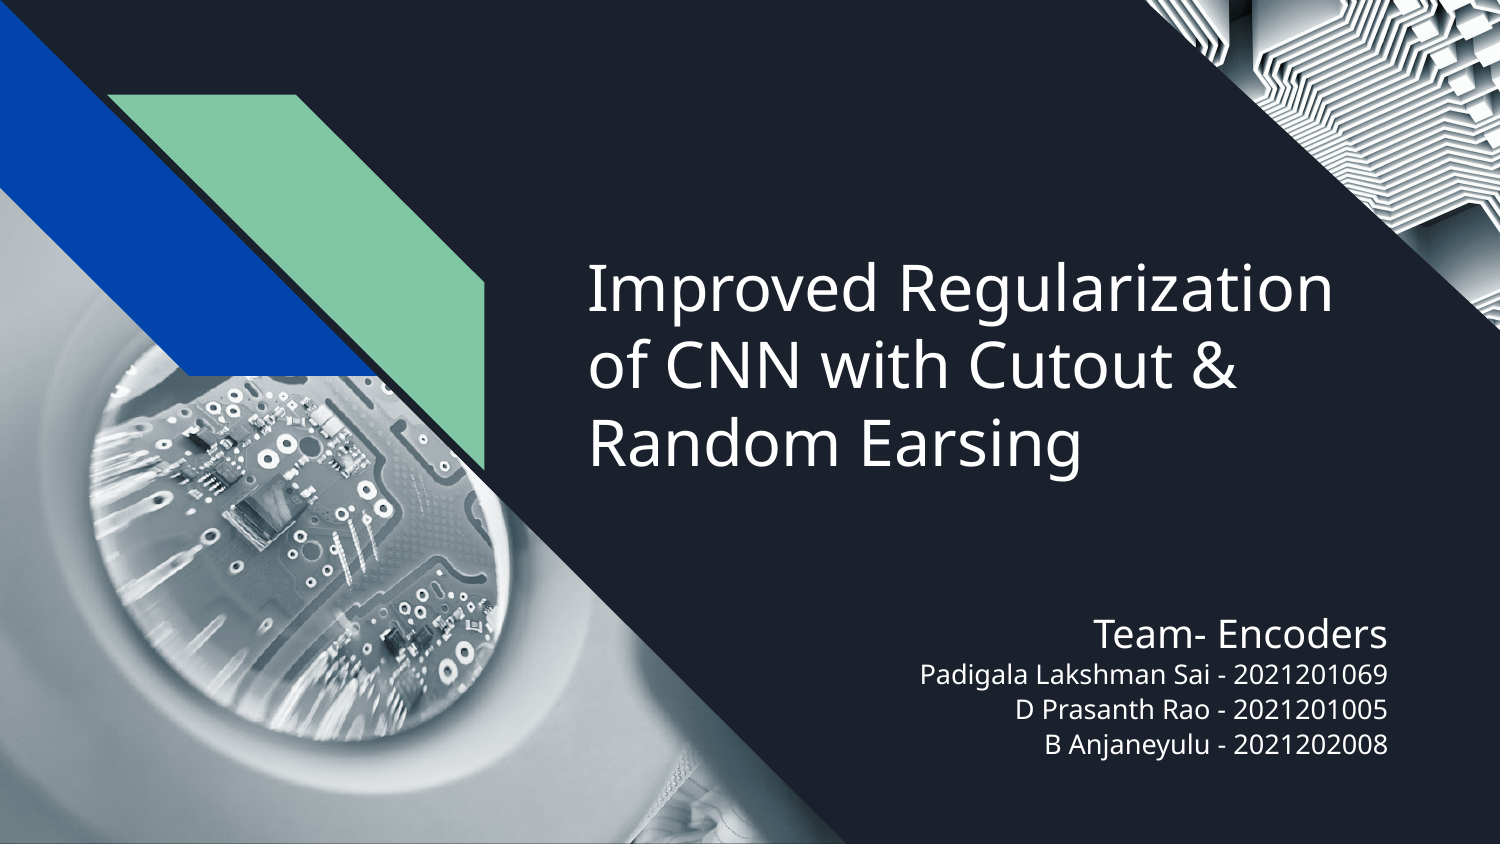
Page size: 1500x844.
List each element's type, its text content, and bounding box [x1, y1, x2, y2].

title Improved Regularization of CNN with Cutout & Random Earsing [572, 231, 1396, 568]
picture [0, 189, 847, 844]
subtitle Team- Encoders Padigala Lakshman Sai - 2021201069 D Prasanth Rao - 2021201005 B Anjaneyulu - 2021202008 [833, 631, 1404, 838]
picture [1144, 0, 1500, 331]
